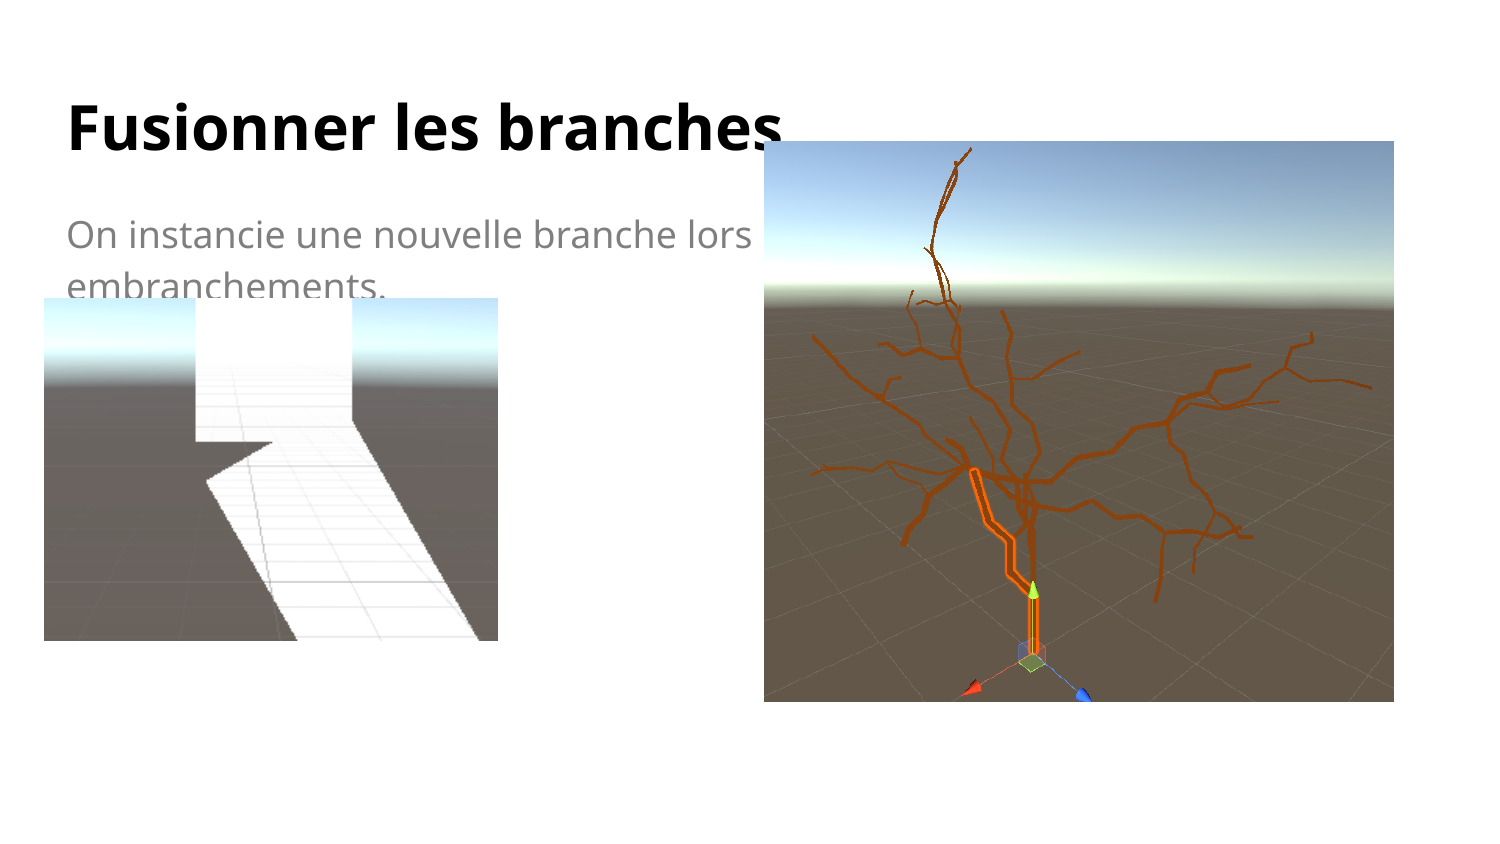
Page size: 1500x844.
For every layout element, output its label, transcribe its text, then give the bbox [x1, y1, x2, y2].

picture [764, 141, 1394, 703]
list On instancie une nouvelle branche lors des embranchements. [51, 189, 1449, 750]
picture [44, 297, 498, 641]
title Fusionner les branches [51, 72, 1449, 176]
